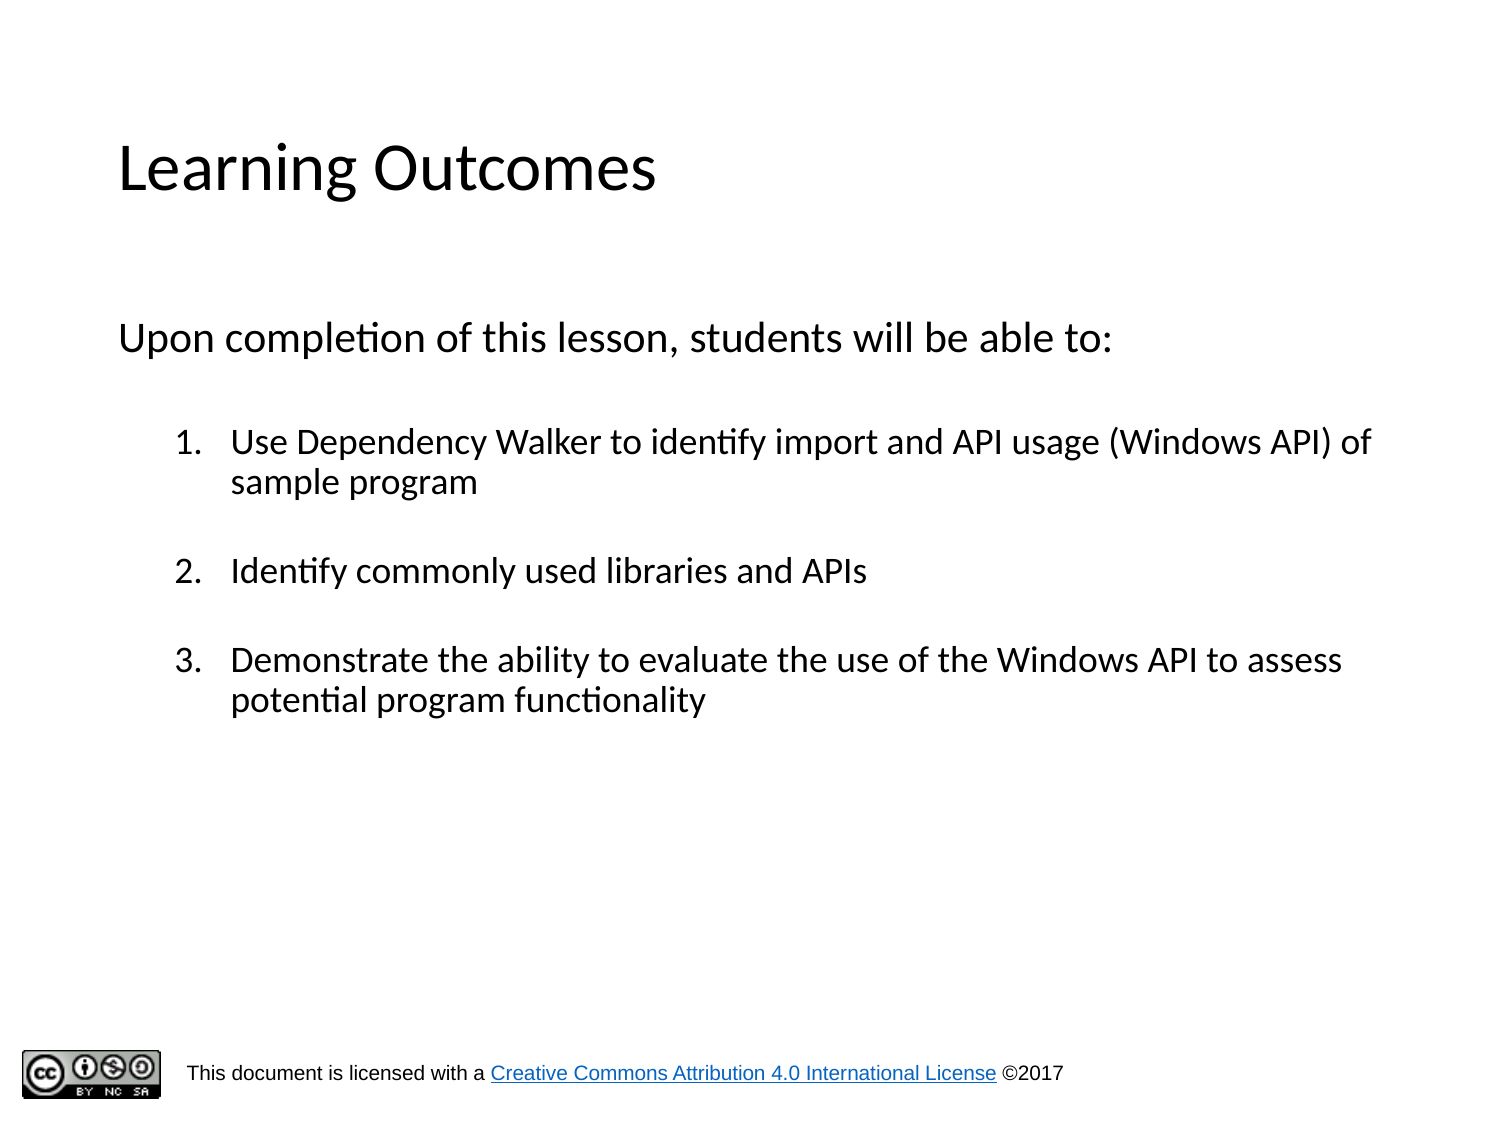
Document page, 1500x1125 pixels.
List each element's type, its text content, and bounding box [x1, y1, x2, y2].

title Learning Outcomes [103, 59, 1397, 278]
picture [22, 1050, 161, 1099]
list Upon completion of this lesson, students will be able to: Use Dependency Walker to identify import and API usage (Windows API) of sample program Identify commonly used libraries and APIs Demonstrate the ability to evaluate the use of the Windows API to assess potential program functionality [103, 299, 1397, 1014]
